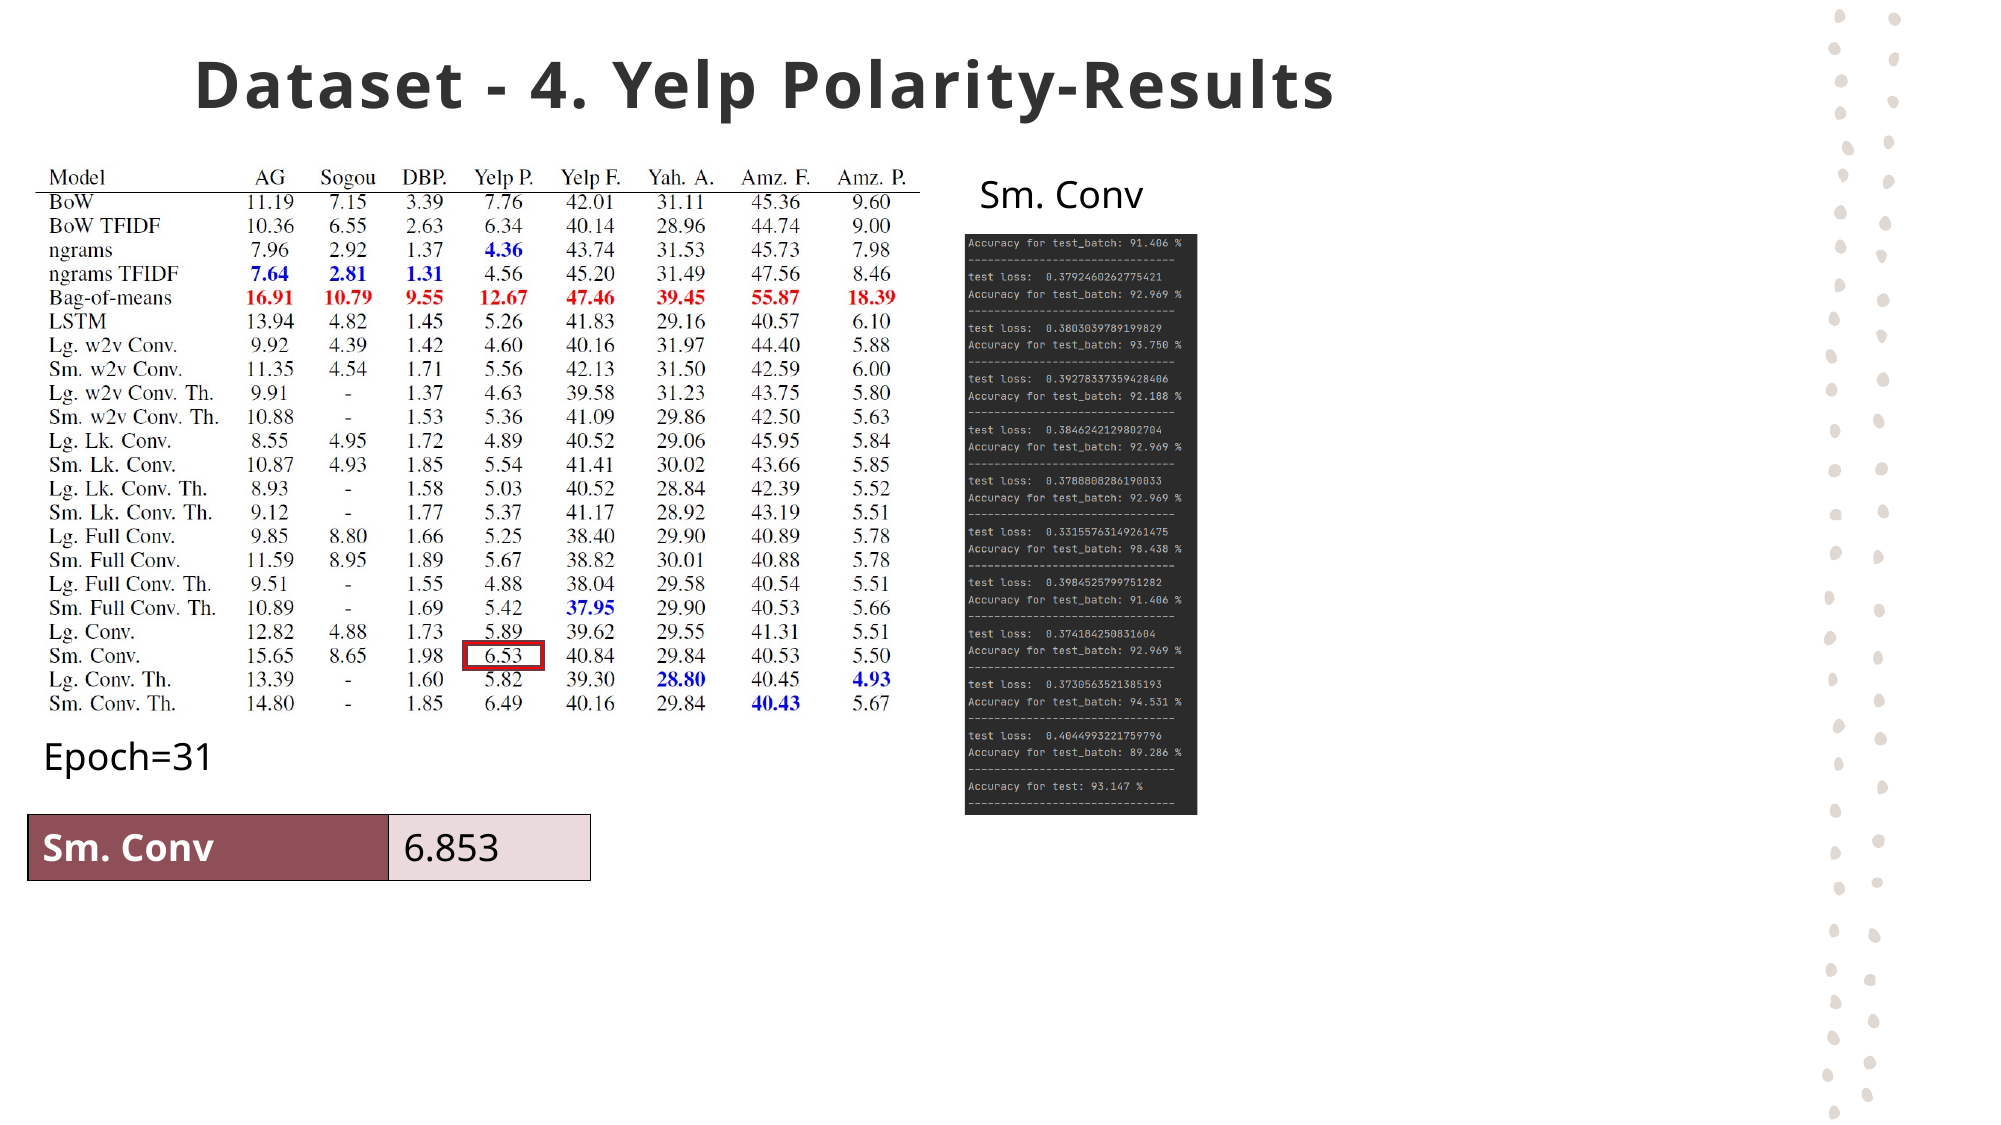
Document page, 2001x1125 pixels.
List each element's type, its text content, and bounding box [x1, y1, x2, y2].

text_box Epoch=31 [28, 725, 392, 786]
picture [27, 152, 935, 719]
title Dataset - 4. Yelp Polarity-Results [175, 0, 1756, 165]
table_header 6.853 [389, 815, 590, 880]
table_header Sm. Conv [29, 815, 388, 880]
picture [964, 234, 1198, 815]
text_box Sm. Conv [964, 163, 1167, 224]
